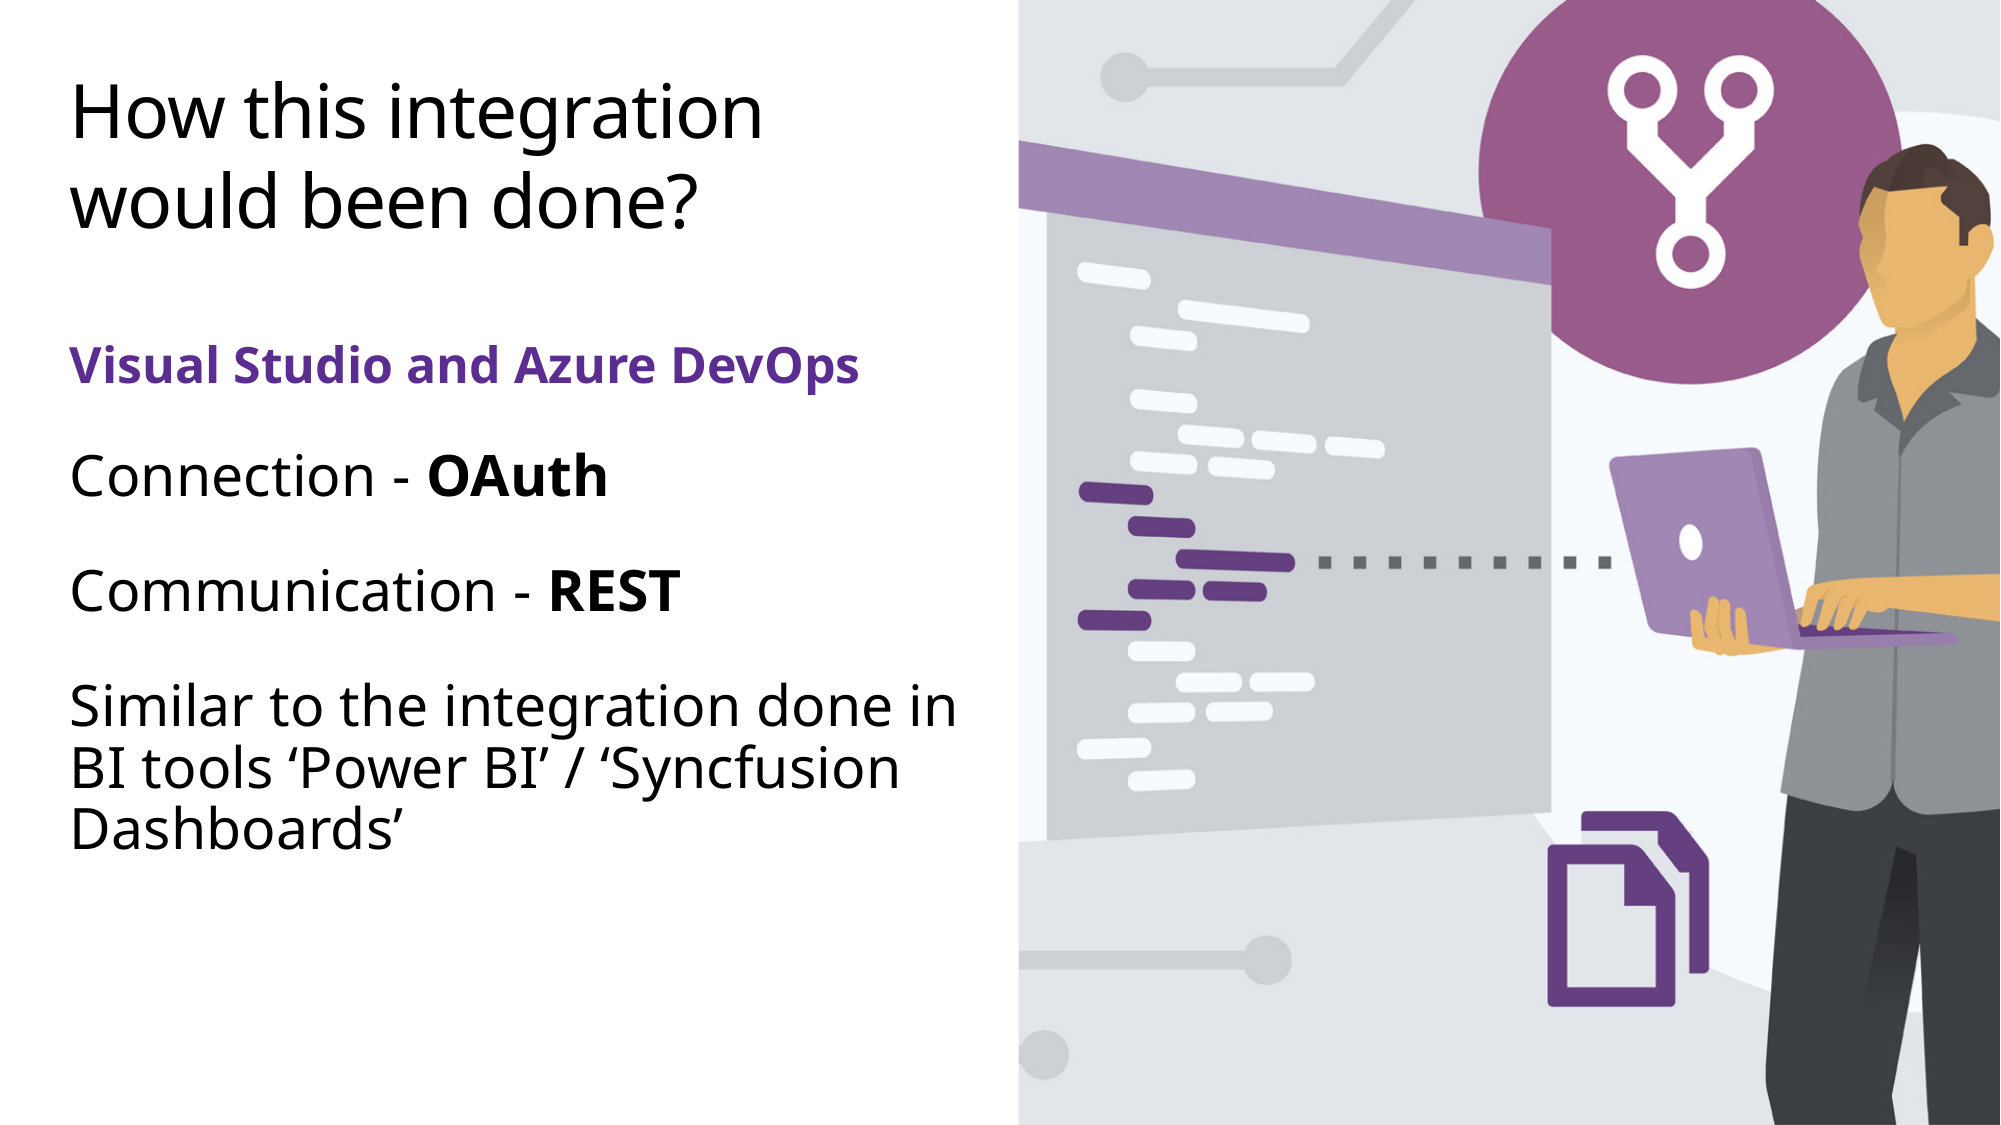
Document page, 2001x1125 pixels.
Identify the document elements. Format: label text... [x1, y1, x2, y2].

picture [1018, 0, 2000, 1125]
list Visual Studio and Azure DevOps Connection - OAuth Communication - REST Similar to the integration done in BI tools ‘Power BI’ / ‘Syncfusion Dashboards’ [69, 340, 982, 941]
title How this integration would been done? [69, 36, 982, 161]
